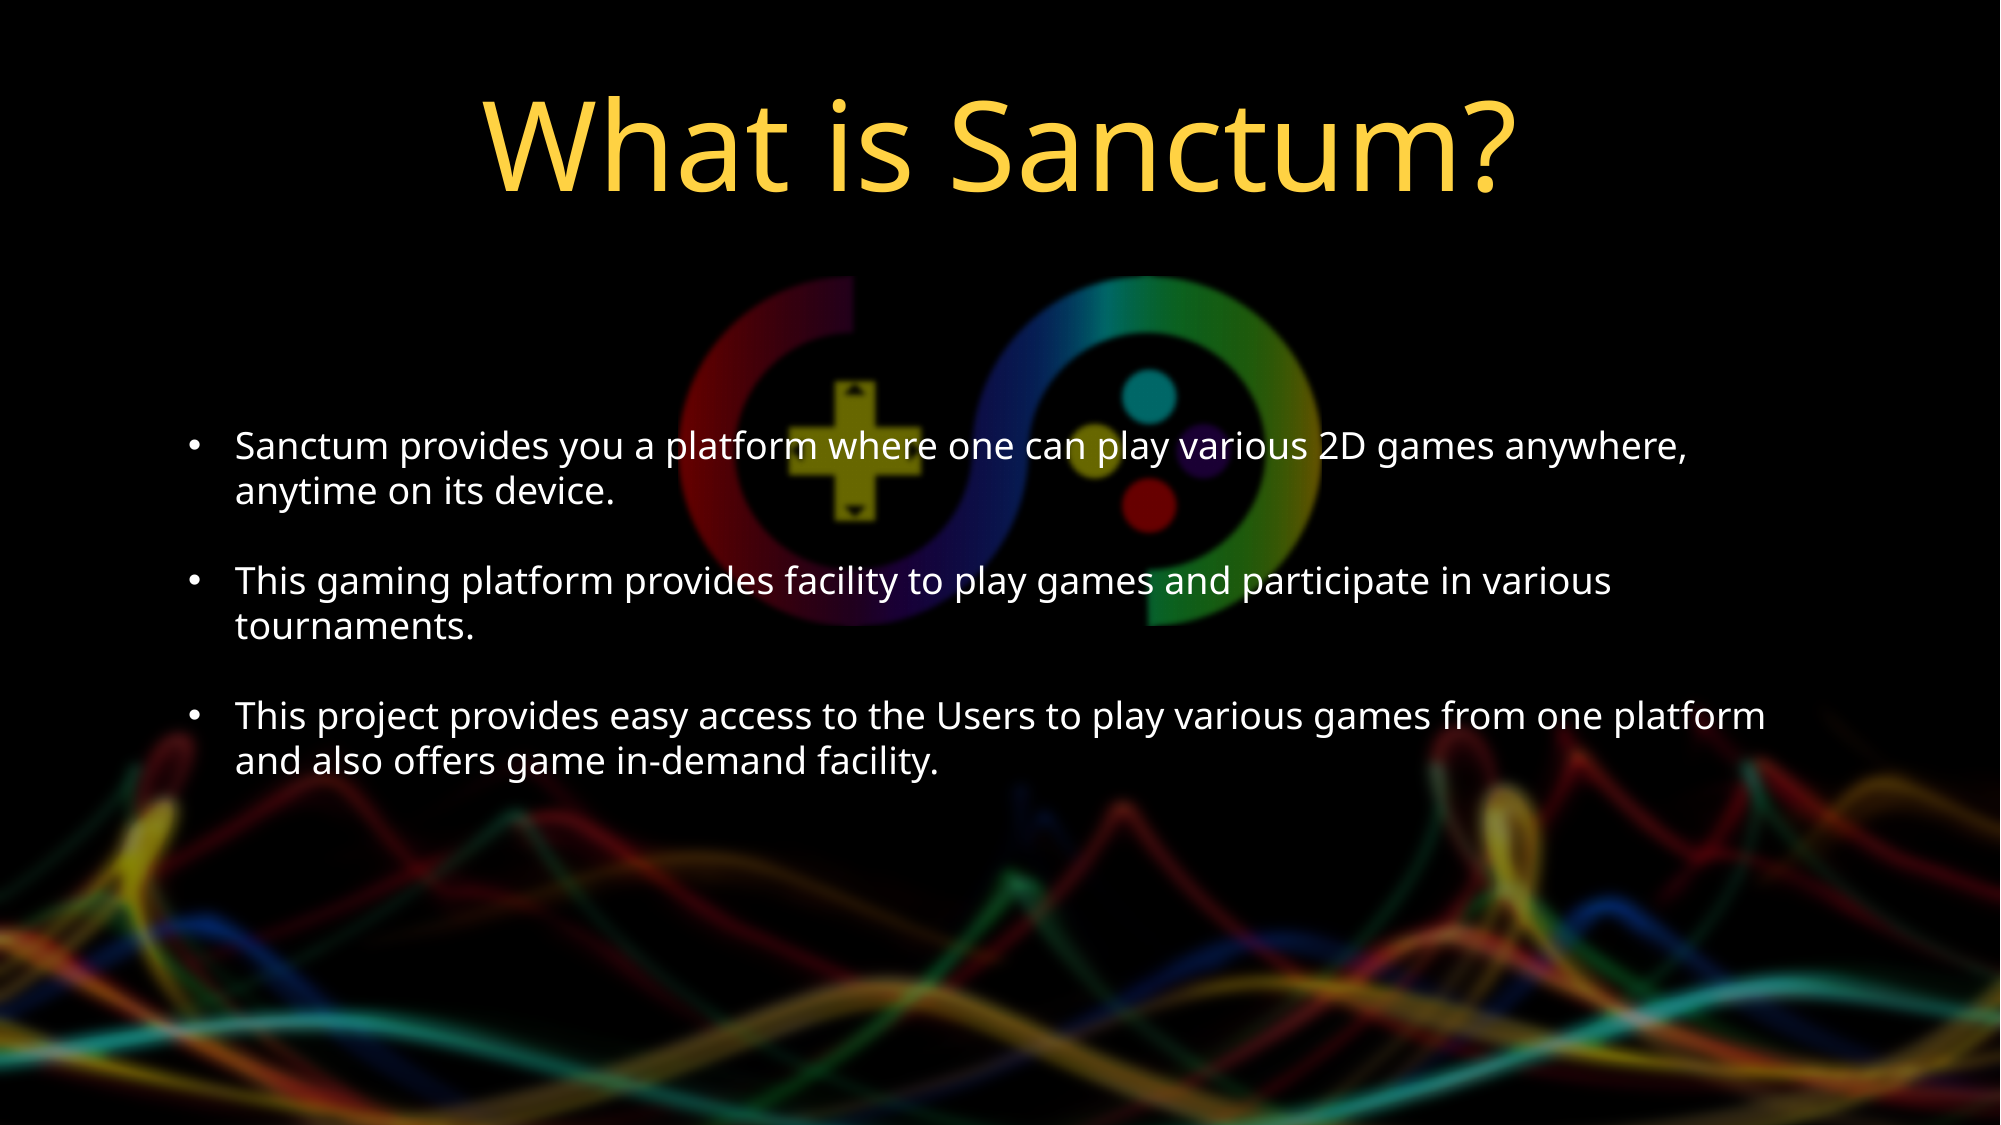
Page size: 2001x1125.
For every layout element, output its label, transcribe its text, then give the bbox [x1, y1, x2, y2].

title What is Sanctum? [453, 58, 1547, 273]
picture [0, 275, 2000, 1125]
